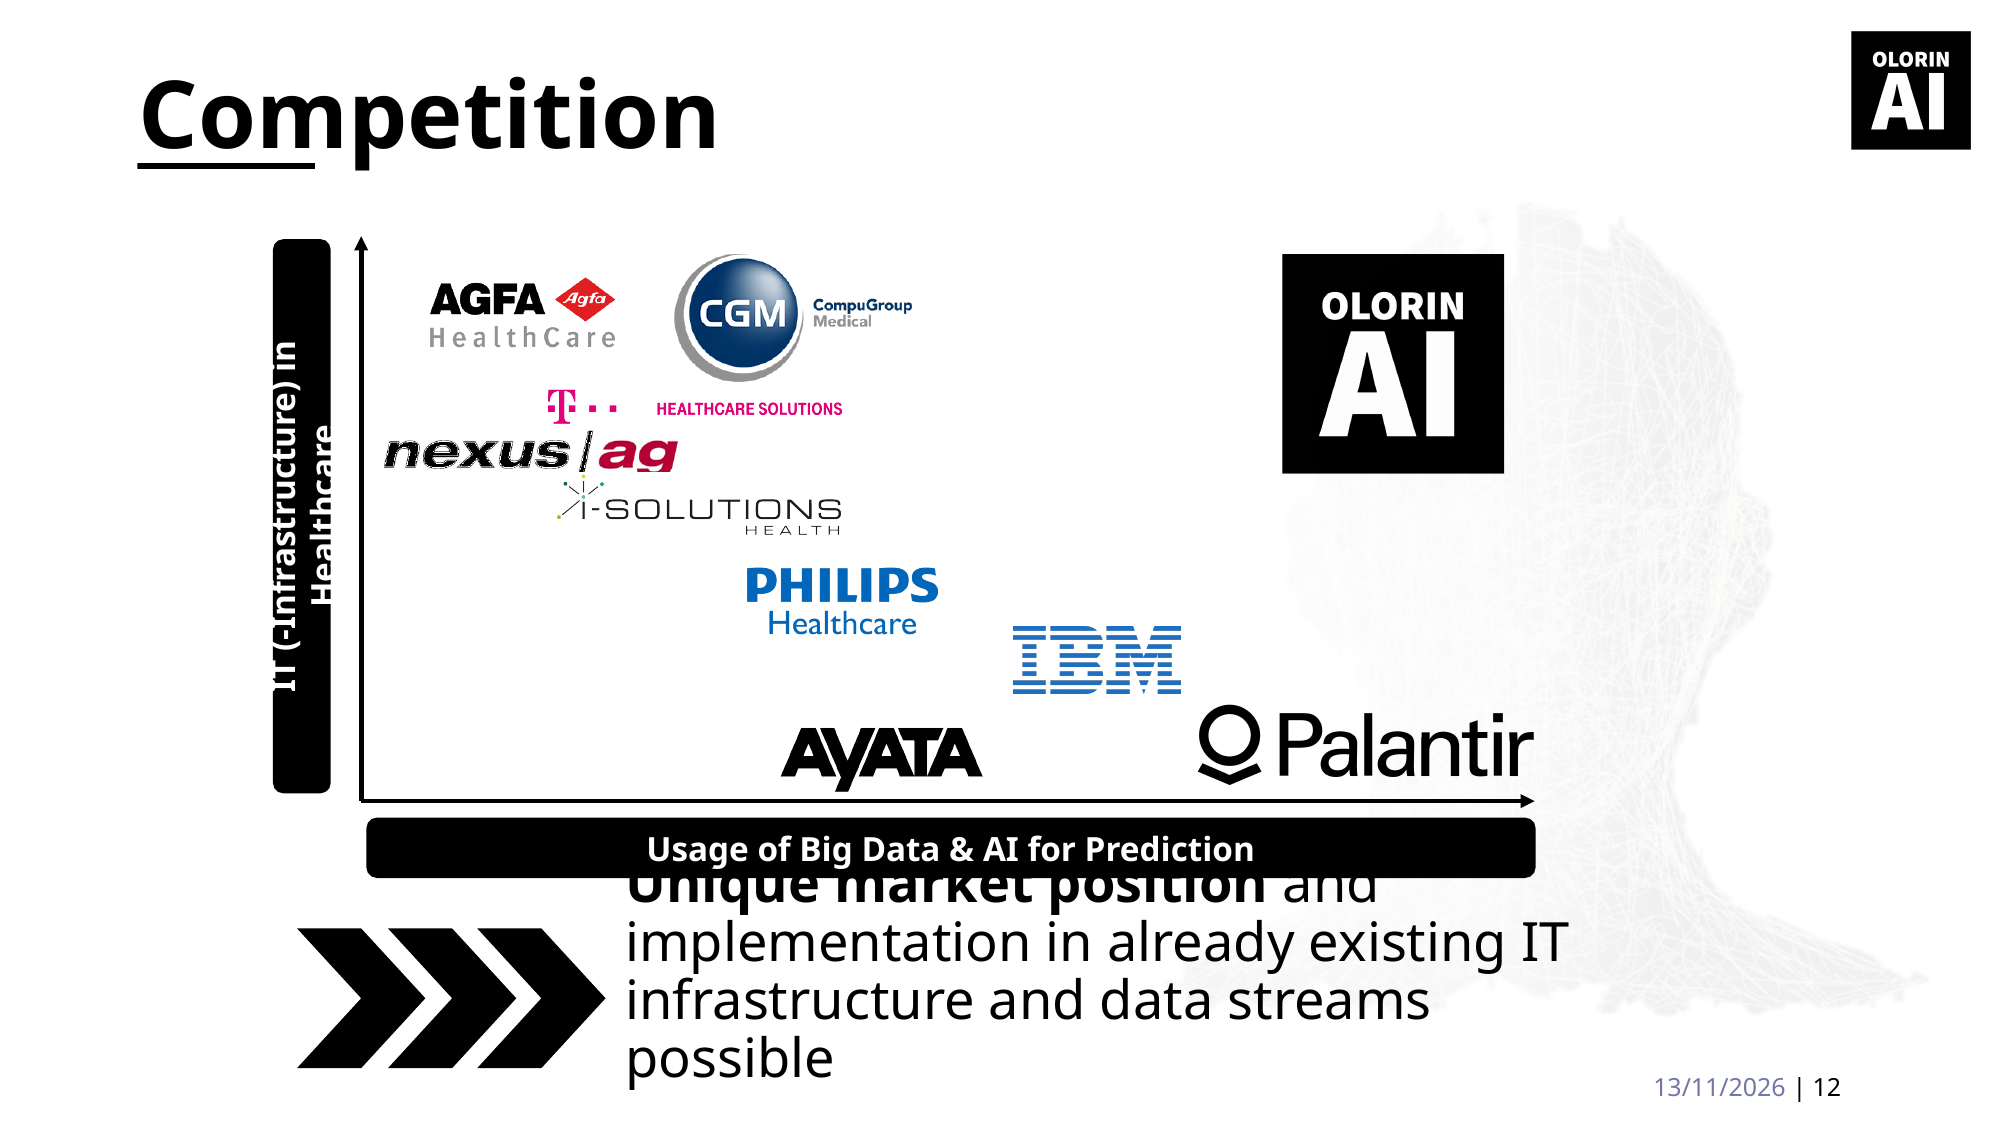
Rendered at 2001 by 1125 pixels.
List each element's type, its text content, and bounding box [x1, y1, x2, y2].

text_box Unique market position and implementation in already existing IT infrastructure and data streams possible [610, 876, 1668, 1097]
picture [383, 227, 938, 650]
title Competition [124, 60, 1849, 141]
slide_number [1412, 1064, 1863, 1107]
picture [766, 719, 1000, 797]
text_box [474, 927, 607, 1070]
picture [1794, 0, 2001, 200]
picture [1176, 133, 1610, 567]
text_box Usage of Big Data & AI for Prediction [366, 817, 1536, 879]
picture [1013, 626, 1181, 694]
text_box [294, 927, 427, 1070]
text_box IT (-Infrastructure) in Healthcare [272, 239, 331, 794]
text_box [385, 927, 518, 1070]
picture [1196, 703, 1535, 787]
